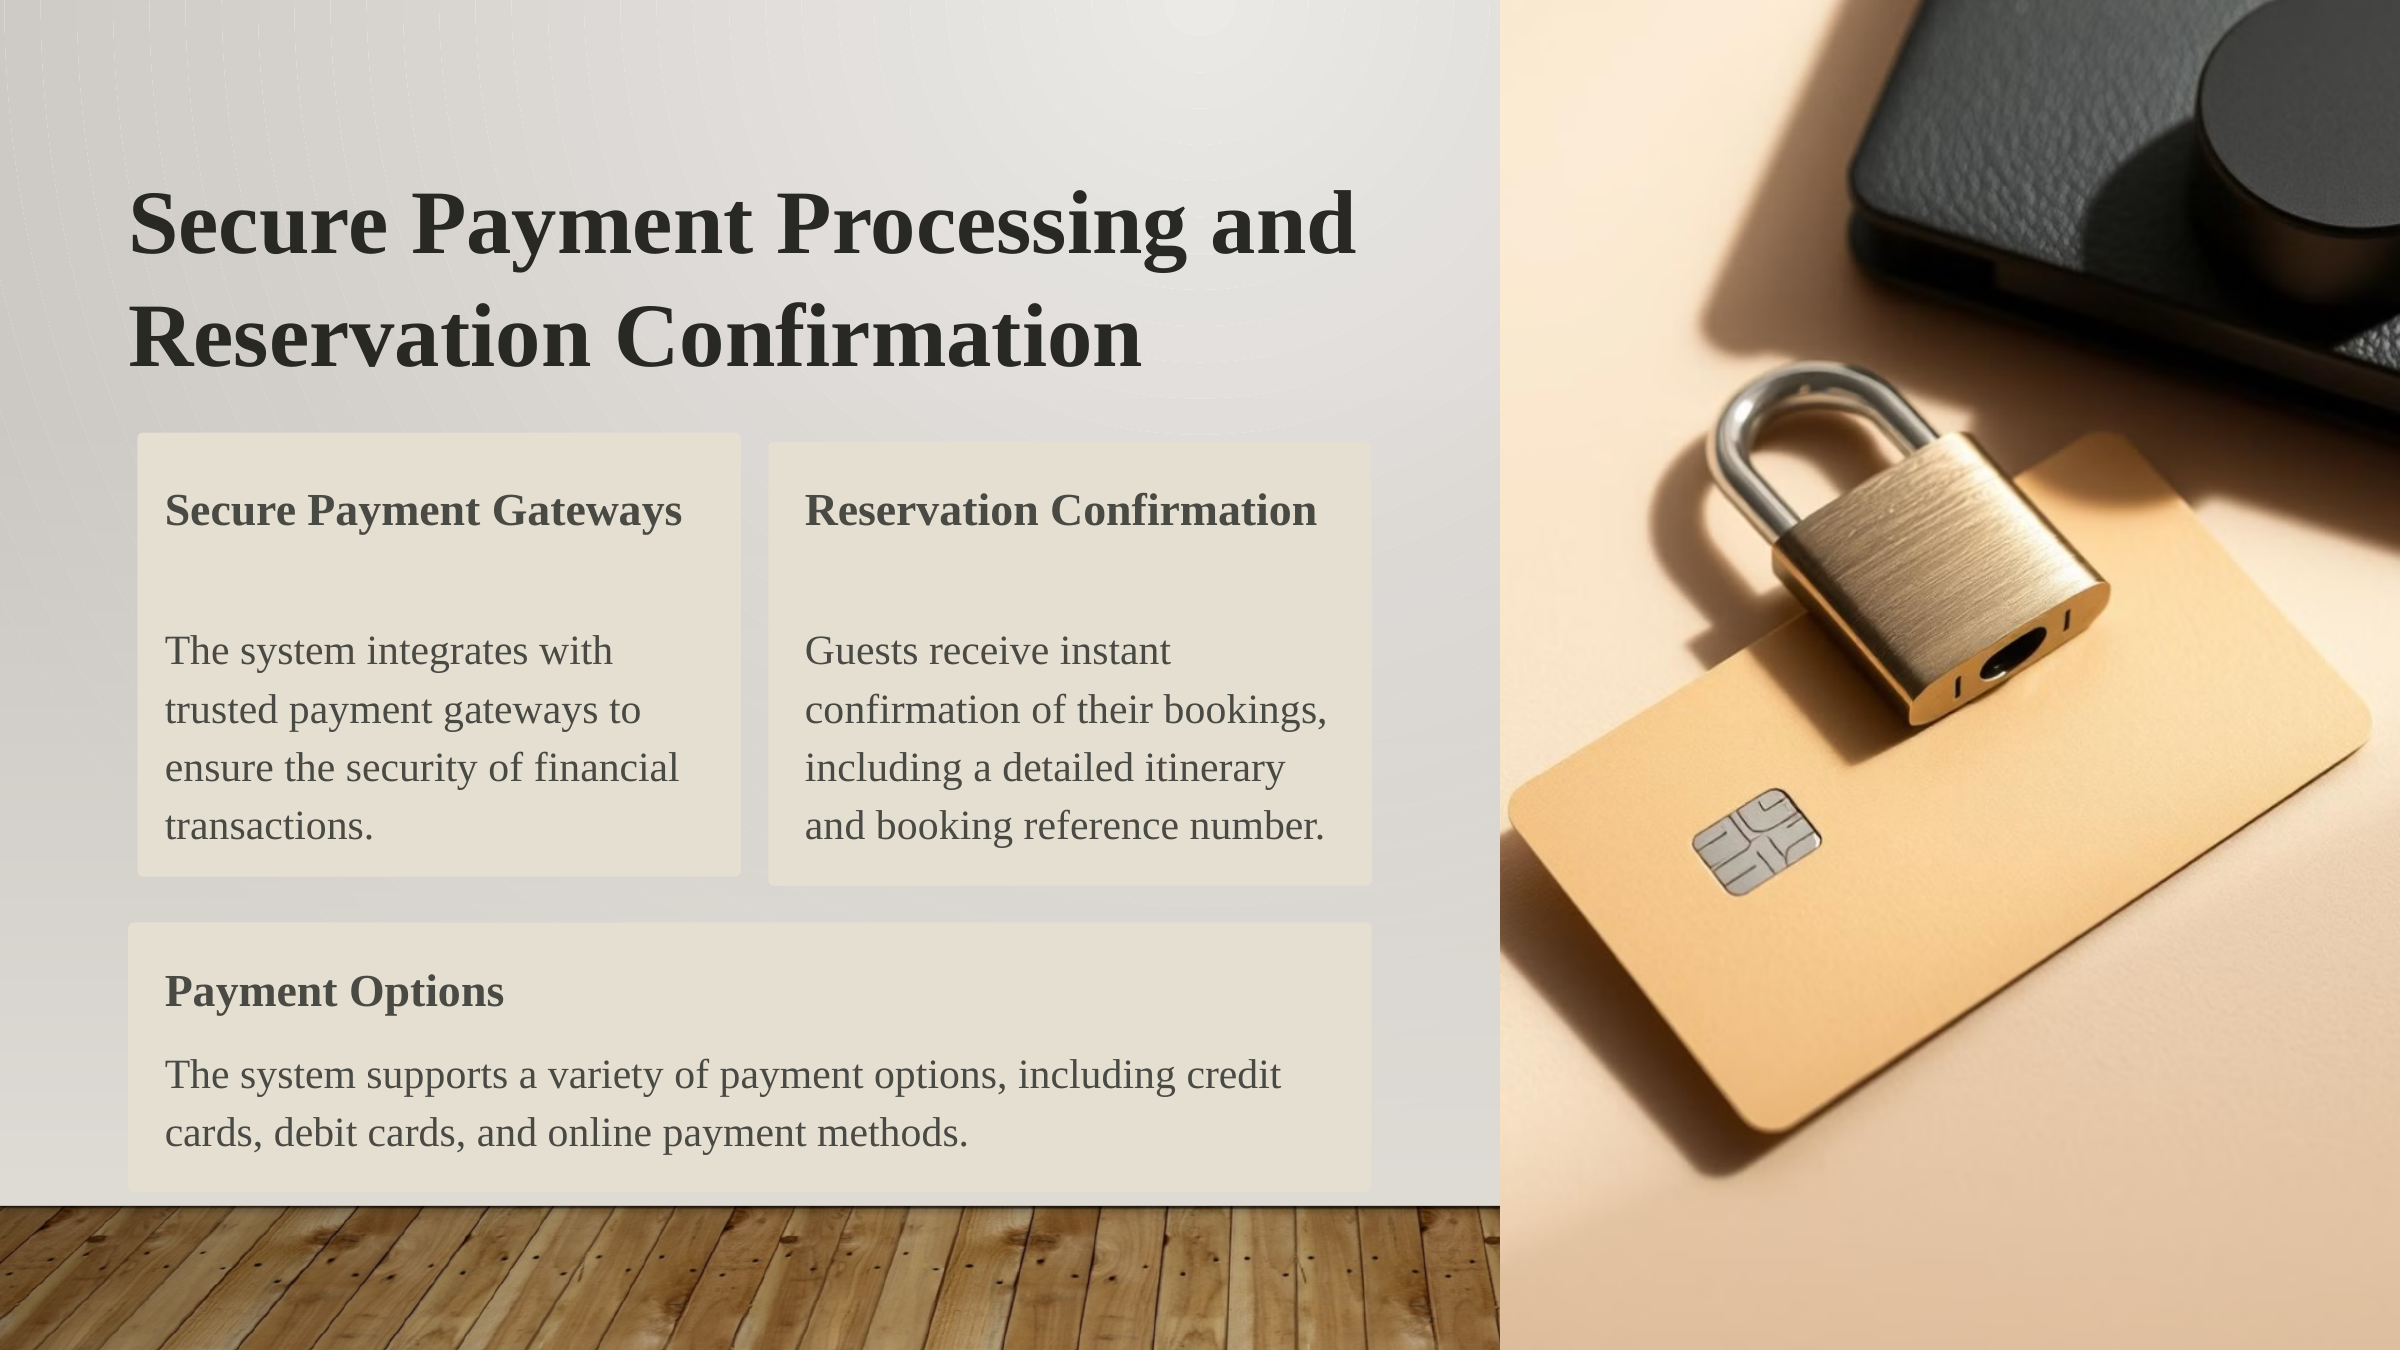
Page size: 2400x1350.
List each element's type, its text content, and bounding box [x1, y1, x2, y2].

text_box Reservation Confirmation [804, 478, 1336, 593]
text_box The system integrates with trusted payment gateways to ensure the security of financial transactions. [164, 614, 696, 850]
text_box [768, 441, 1372, 886]
text_box The system supports a variety of payment options, including credit cards, debit cards, and online payment methods. [164, 1038, 1336, 1156]
text_box Secure Payment Gateways [164, 478, 696, 593]
picture [0, 0, 2400, 1350]
text_box Payment Options [164, 959, 623, 1017]
text_box Secure Payment Processing and Reservation Confirmation [128, 157, 1372, 387]
text_box [137, 432, 741, 877]
text_box [128, 922, 1372, 1193]
text_box Guests receive instant confirmation of their bookings, including a detailed itinerary and booking reference number. [804, 614, 1336, 850]
